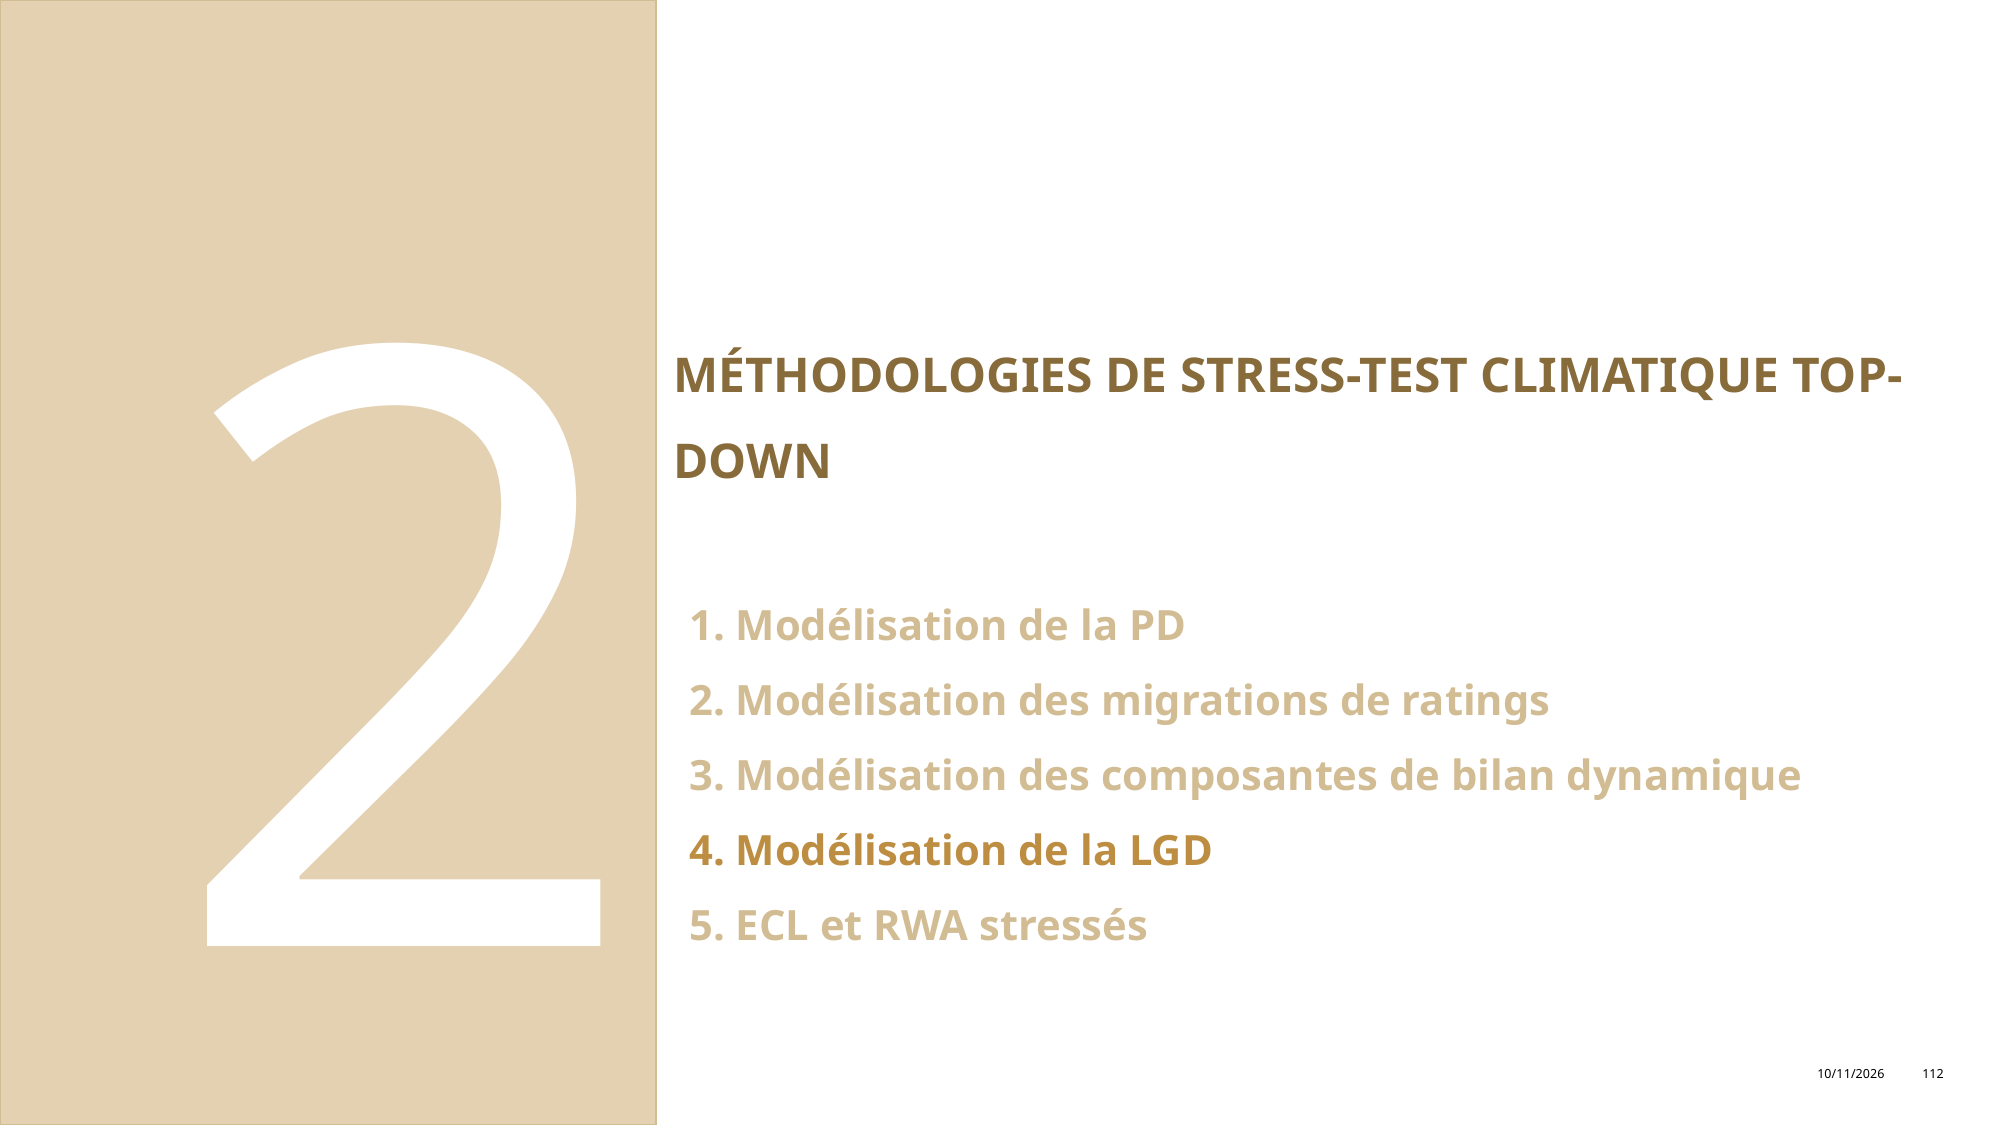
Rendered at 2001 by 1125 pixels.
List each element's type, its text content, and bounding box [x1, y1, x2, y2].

text_box [0, 0, 657, 1125]
text_box MÉTHODOLOGIES DE STRESS-TEST CLIMATIQUE TOP-DOWN 1. Modélisation de la PD 2. Modélisation des migrations de ratings 3. Modélisation des composantes de bilan dynamique 4. Modélisation de la LGD 5. ECL et RWA stressés [658, 307, 2000, 889]
text_box 2 [152, 98, 636, 1027]
